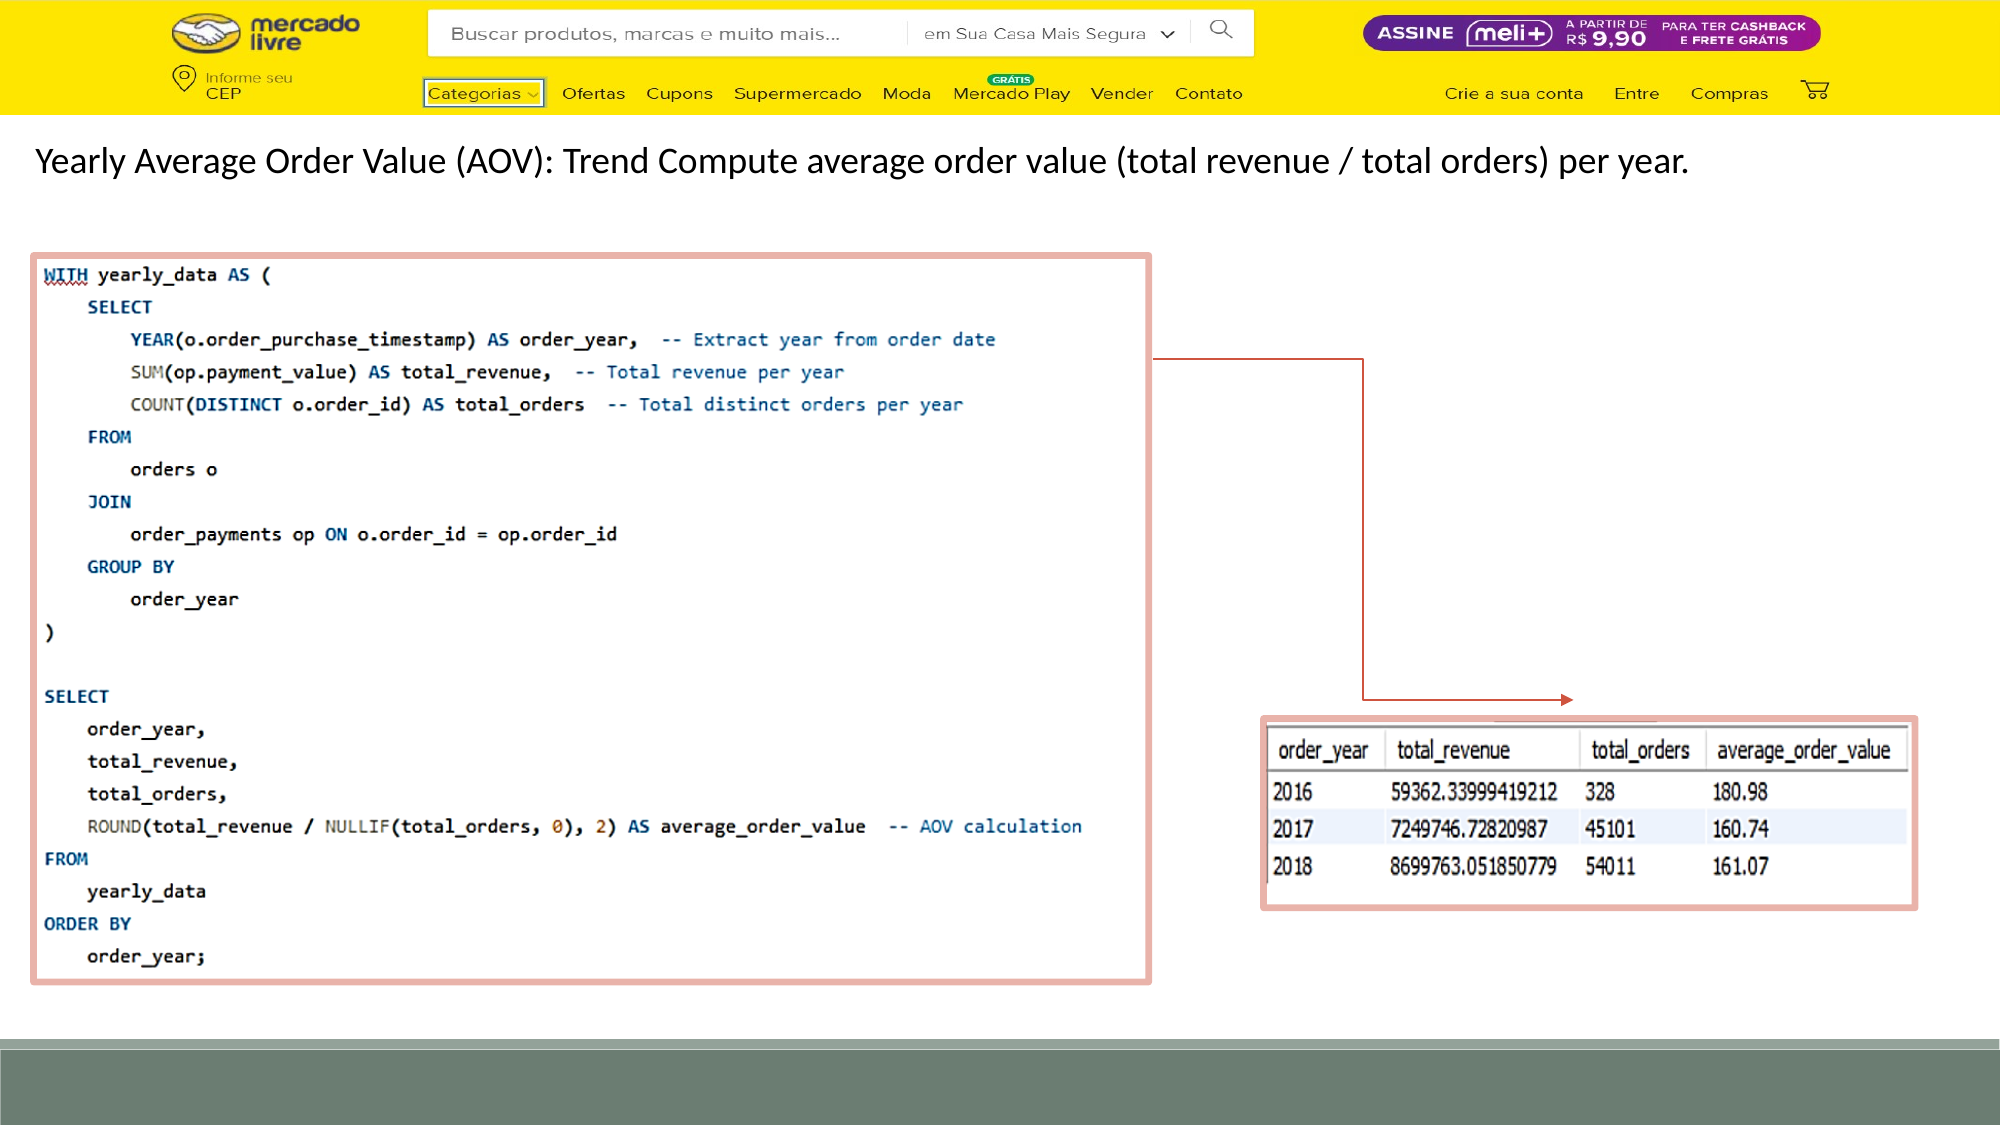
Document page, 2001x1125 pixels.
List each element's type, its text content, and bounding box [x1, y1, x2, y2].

text_box Yearly Average Order Value (AOV): Trend Compute average order value (total revenue / total orders) per year. [20, 128, 1990, 189]
picture [1266, 721, 1913, 905]
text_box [1152, 358, 1574, 701]
picture [36, 258, 1146, 980]
picture [0, 0, 2000, 115]
